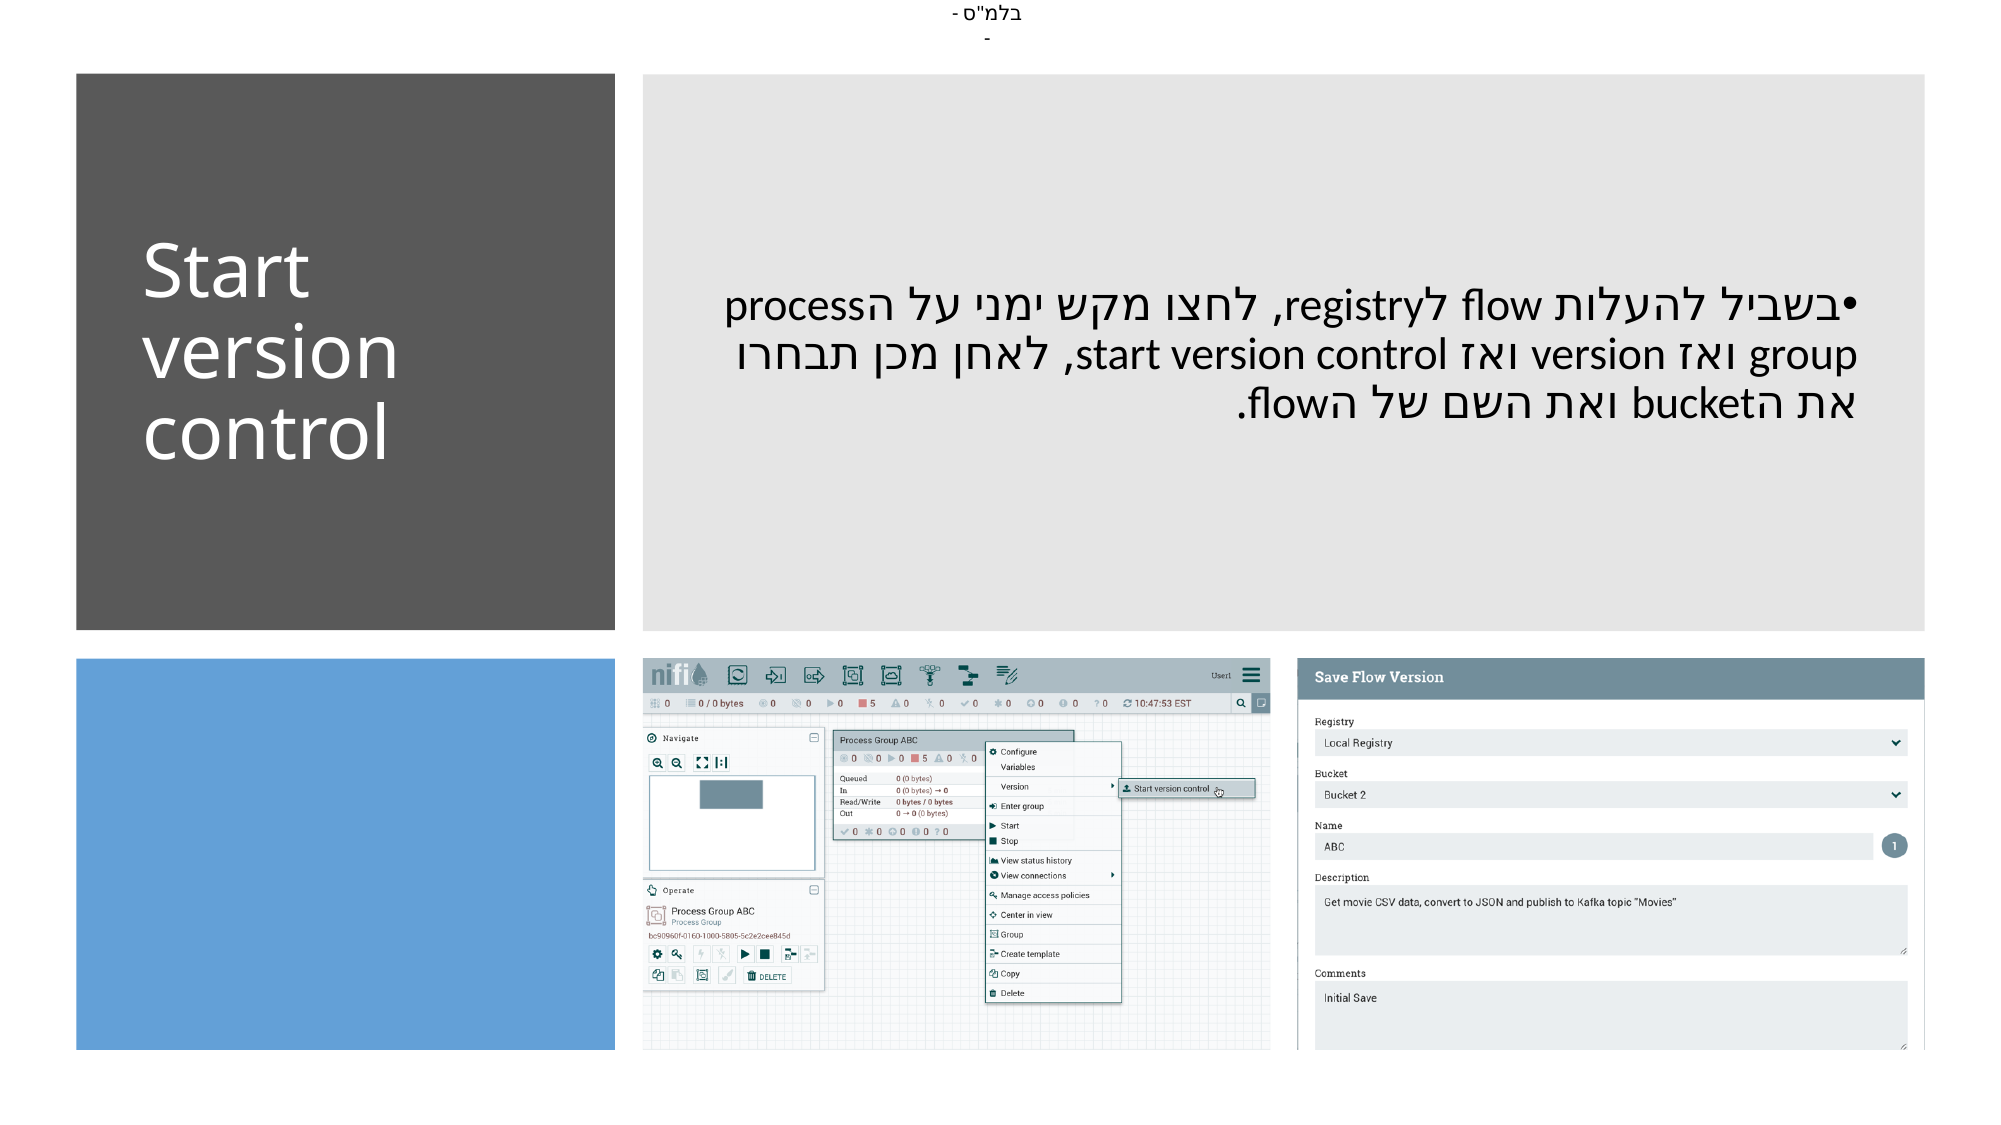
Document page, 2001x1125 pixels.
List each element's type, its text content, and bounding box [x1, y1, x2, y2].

text_box בשביל להעלות flow לregistry, לחצו מקש ימני על הprocess group ואז version ואז start version control, לאחן מכן תבחרו את הbucket ואת השם של הflow. [699, 115, 1873, 594]
text_box [75, 72, 616, 631]
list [642, 657, 1271, 1050]
text_box [75, 657, 616, 1051]
picture [1297, 657, 1925, 1050]
text_box [642, 73, 1926, 632]
title Start version control [127, 120, 570, 590]
